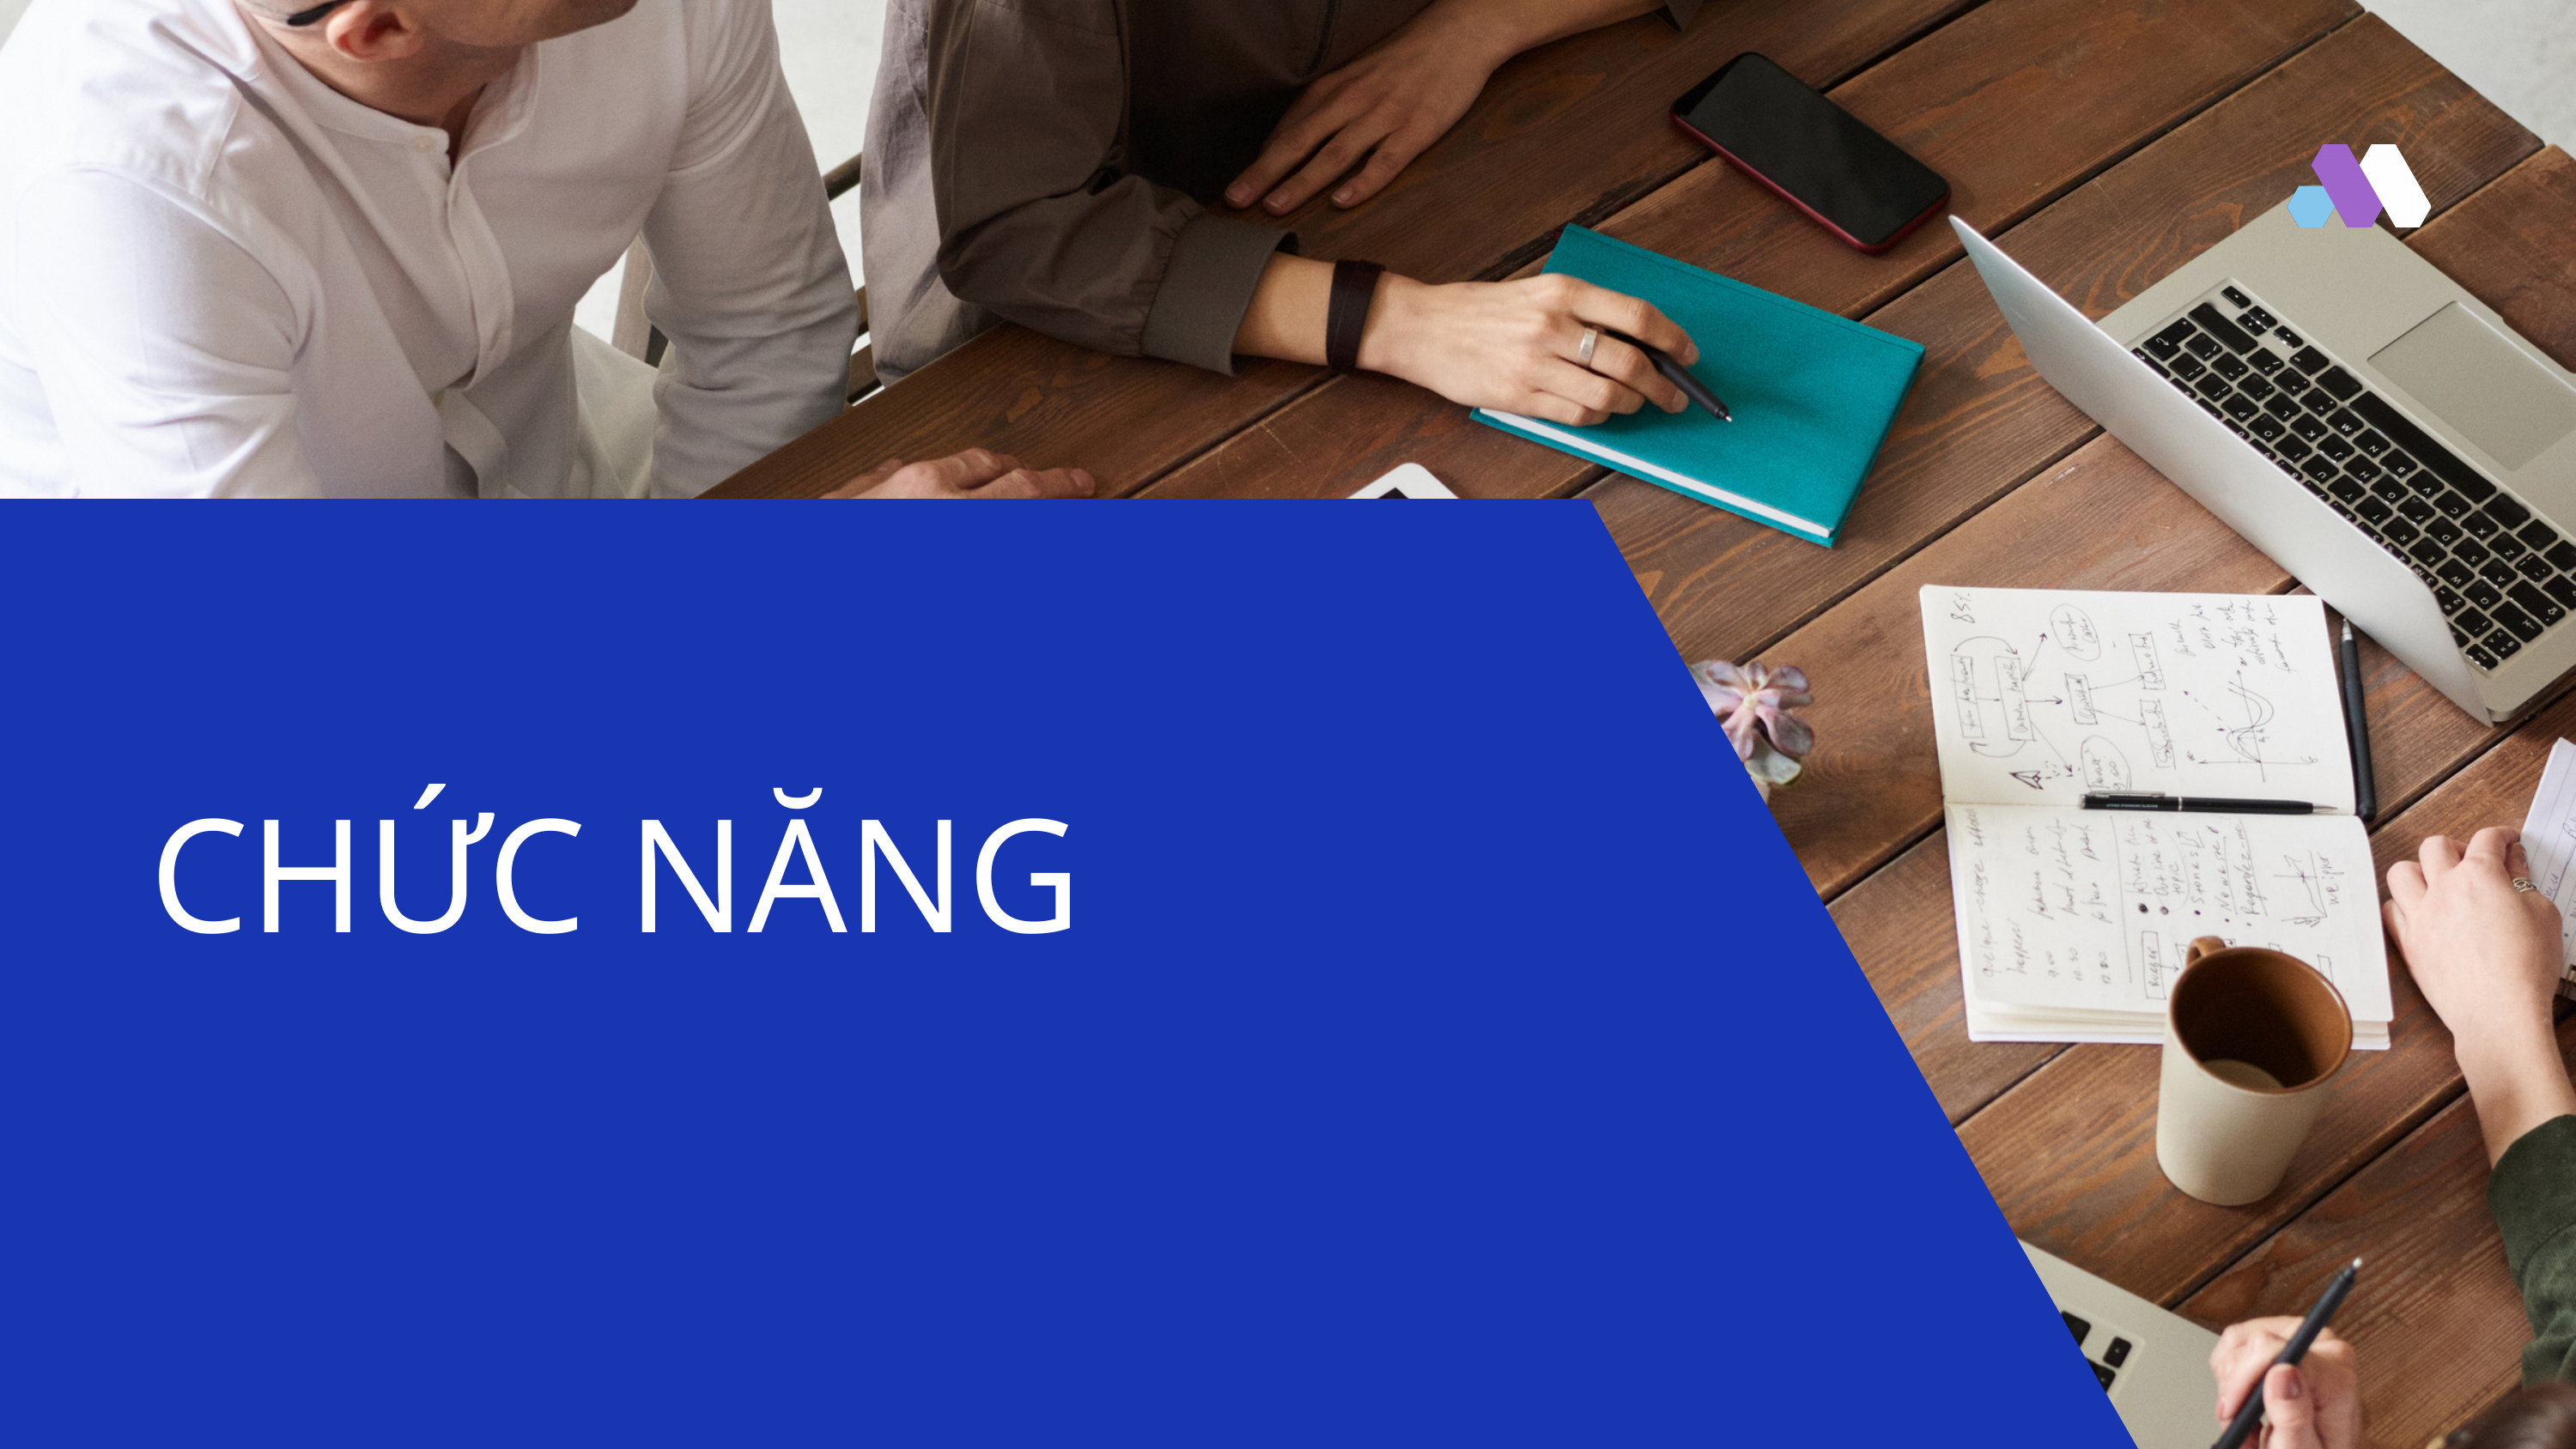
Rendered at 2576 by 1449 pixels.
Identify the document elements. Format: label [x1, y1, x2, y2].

text_box [0, 499, 2254, 1449]
picture [0, 0, 2576, 1449]
